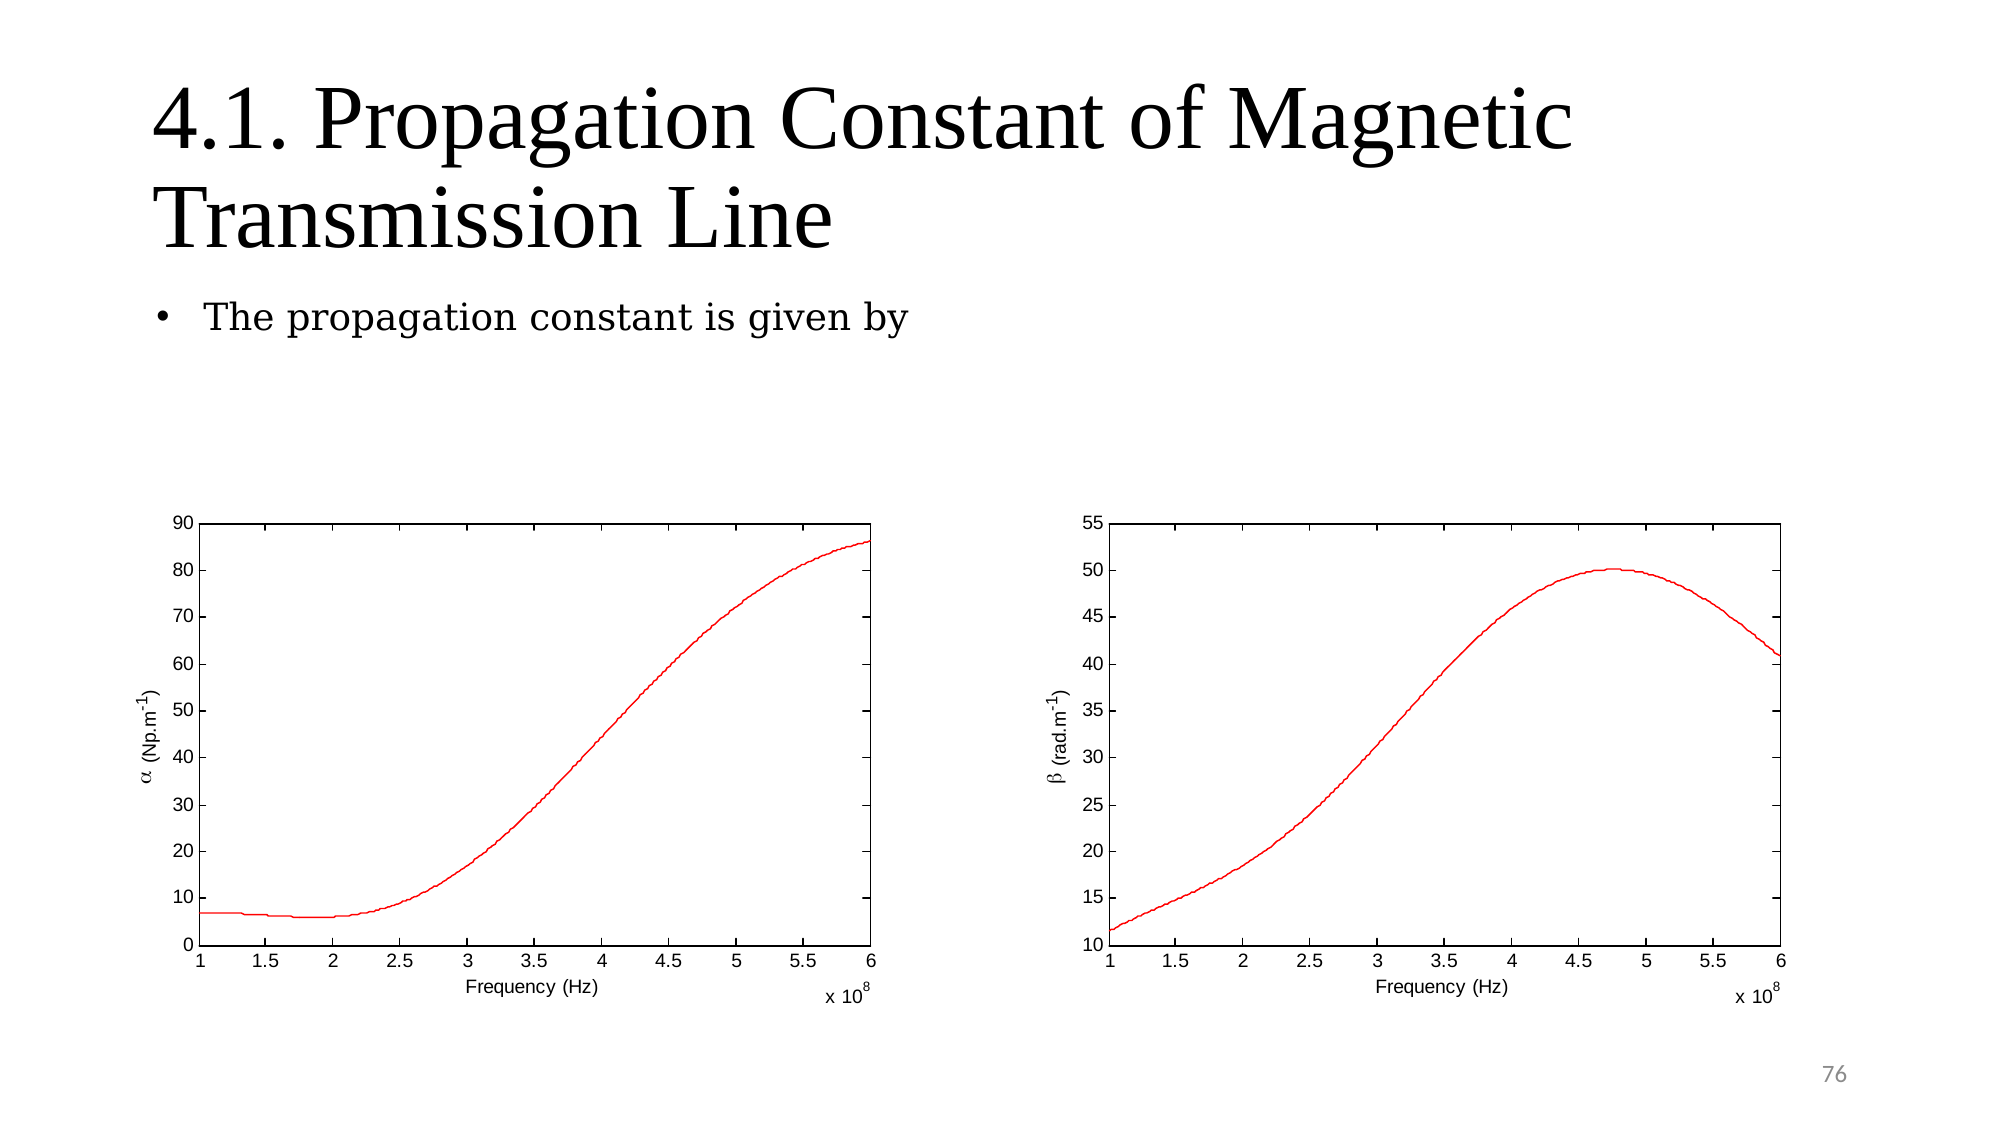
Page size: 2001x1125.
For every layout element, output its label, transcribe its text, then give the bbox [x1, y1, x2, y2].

picture [997, 485, 1863, 1008]
slide_number 76 [1412, 1042, 1863, 1103]
title 4.1. Propagation Constant of Magnetic Transmission Line [137, 59, 1863, 278]
picture [87, 485, 953, 1008]
